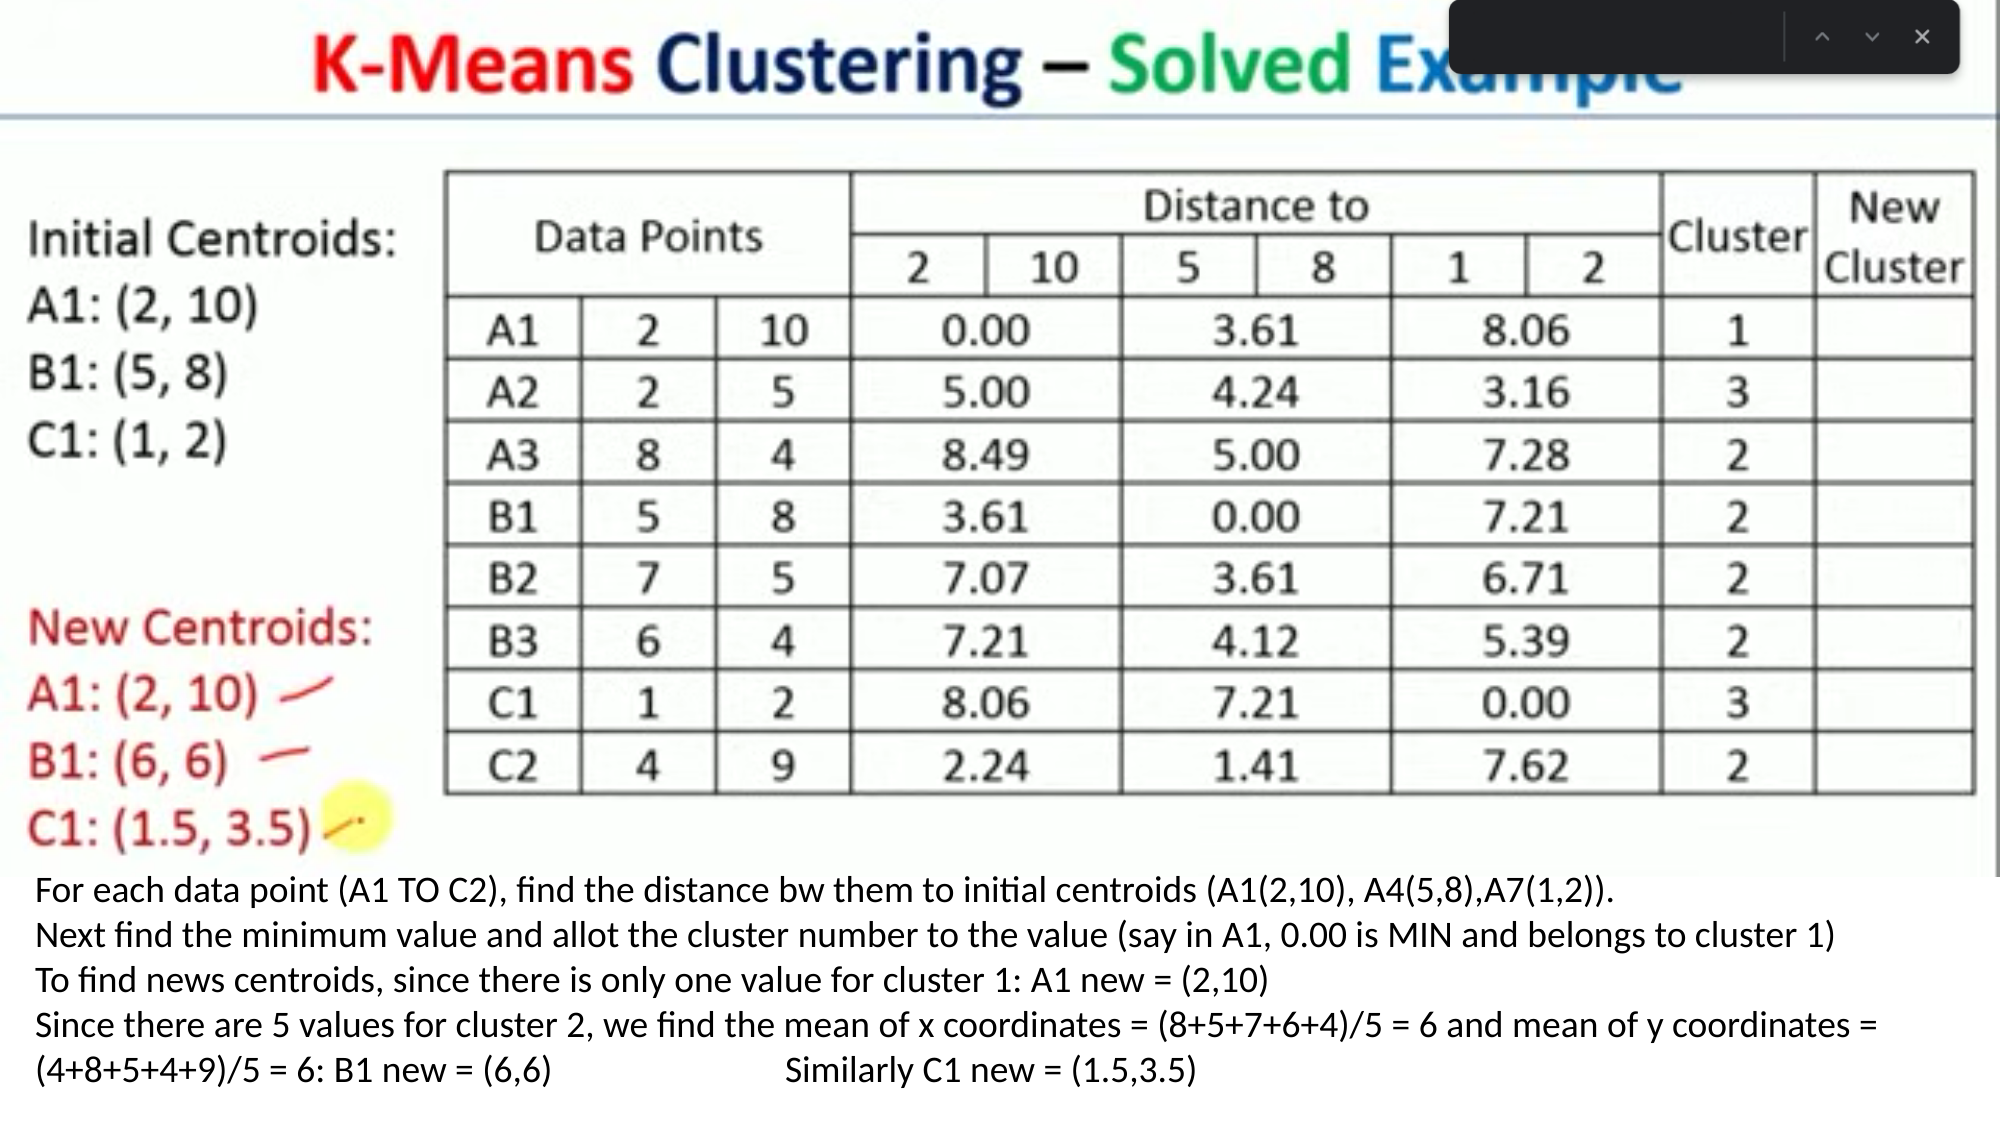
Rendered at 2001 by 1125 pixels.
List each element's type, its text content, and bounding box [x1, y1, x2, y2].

picture [0, 0, 2000, 877]
text_box For each data point (A1 TO C2), find the distance bw them to initial centroids (A1(2,10), A4(5,8),A7(1,2)). Next find the minimum value and allot the cluster number to the value (say in A1, 0.00 is MIN and belongs to cluster 1) To find news centroids, since there is only one value for cluster 1: A1 new = (2,10) Since there are 5 values for cluster 2, we find the mean of x coordinates = (8+5+7+6+4)/5 = 6 and mean of y coordinates = (4+8+5+4+9)/5 = 6: B1 new = (6,6) Similarly C1 new = (1.5,3.5) [20, 877, 2000, 1098]
